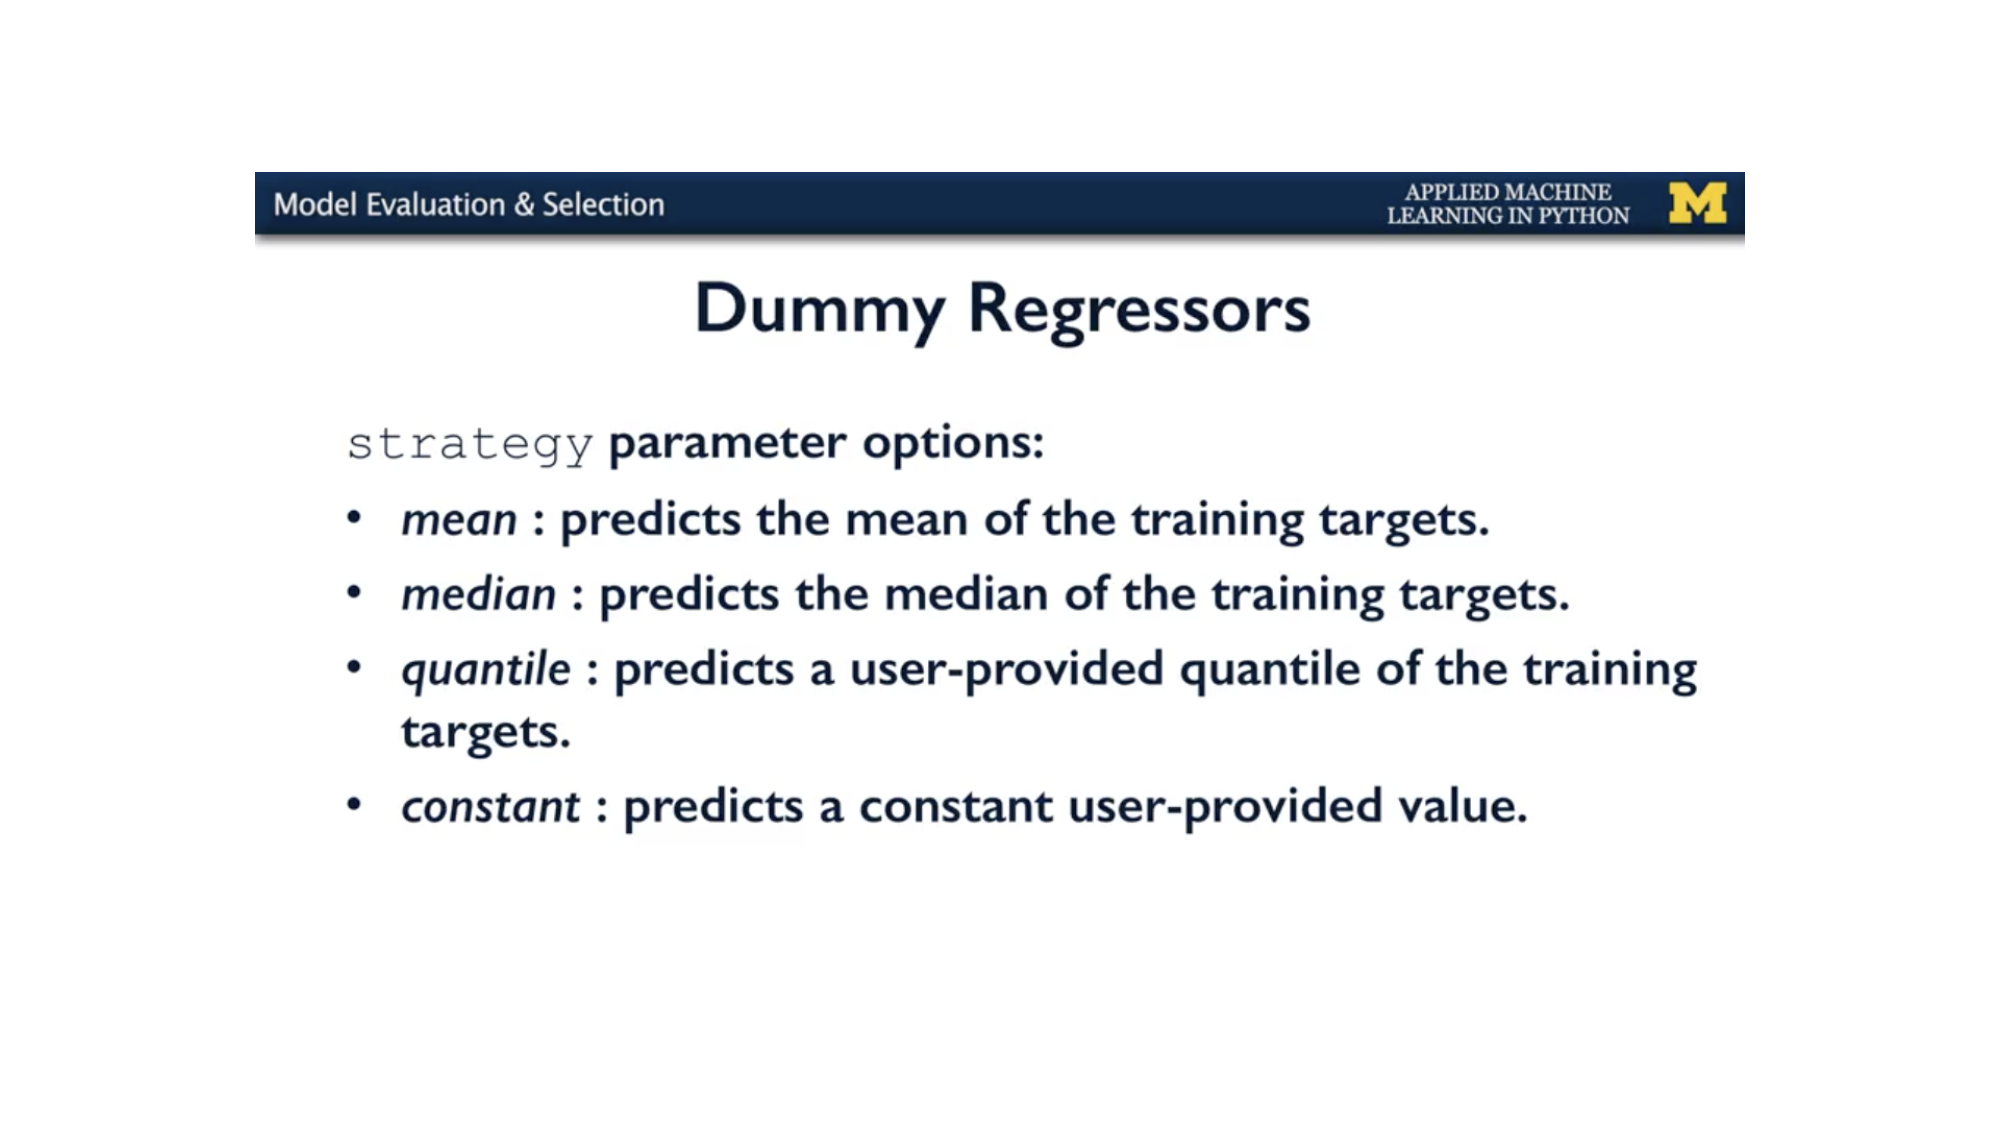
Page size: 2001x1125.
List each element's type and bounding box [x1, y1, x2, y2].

picture [255, 172, 1745, 953]
